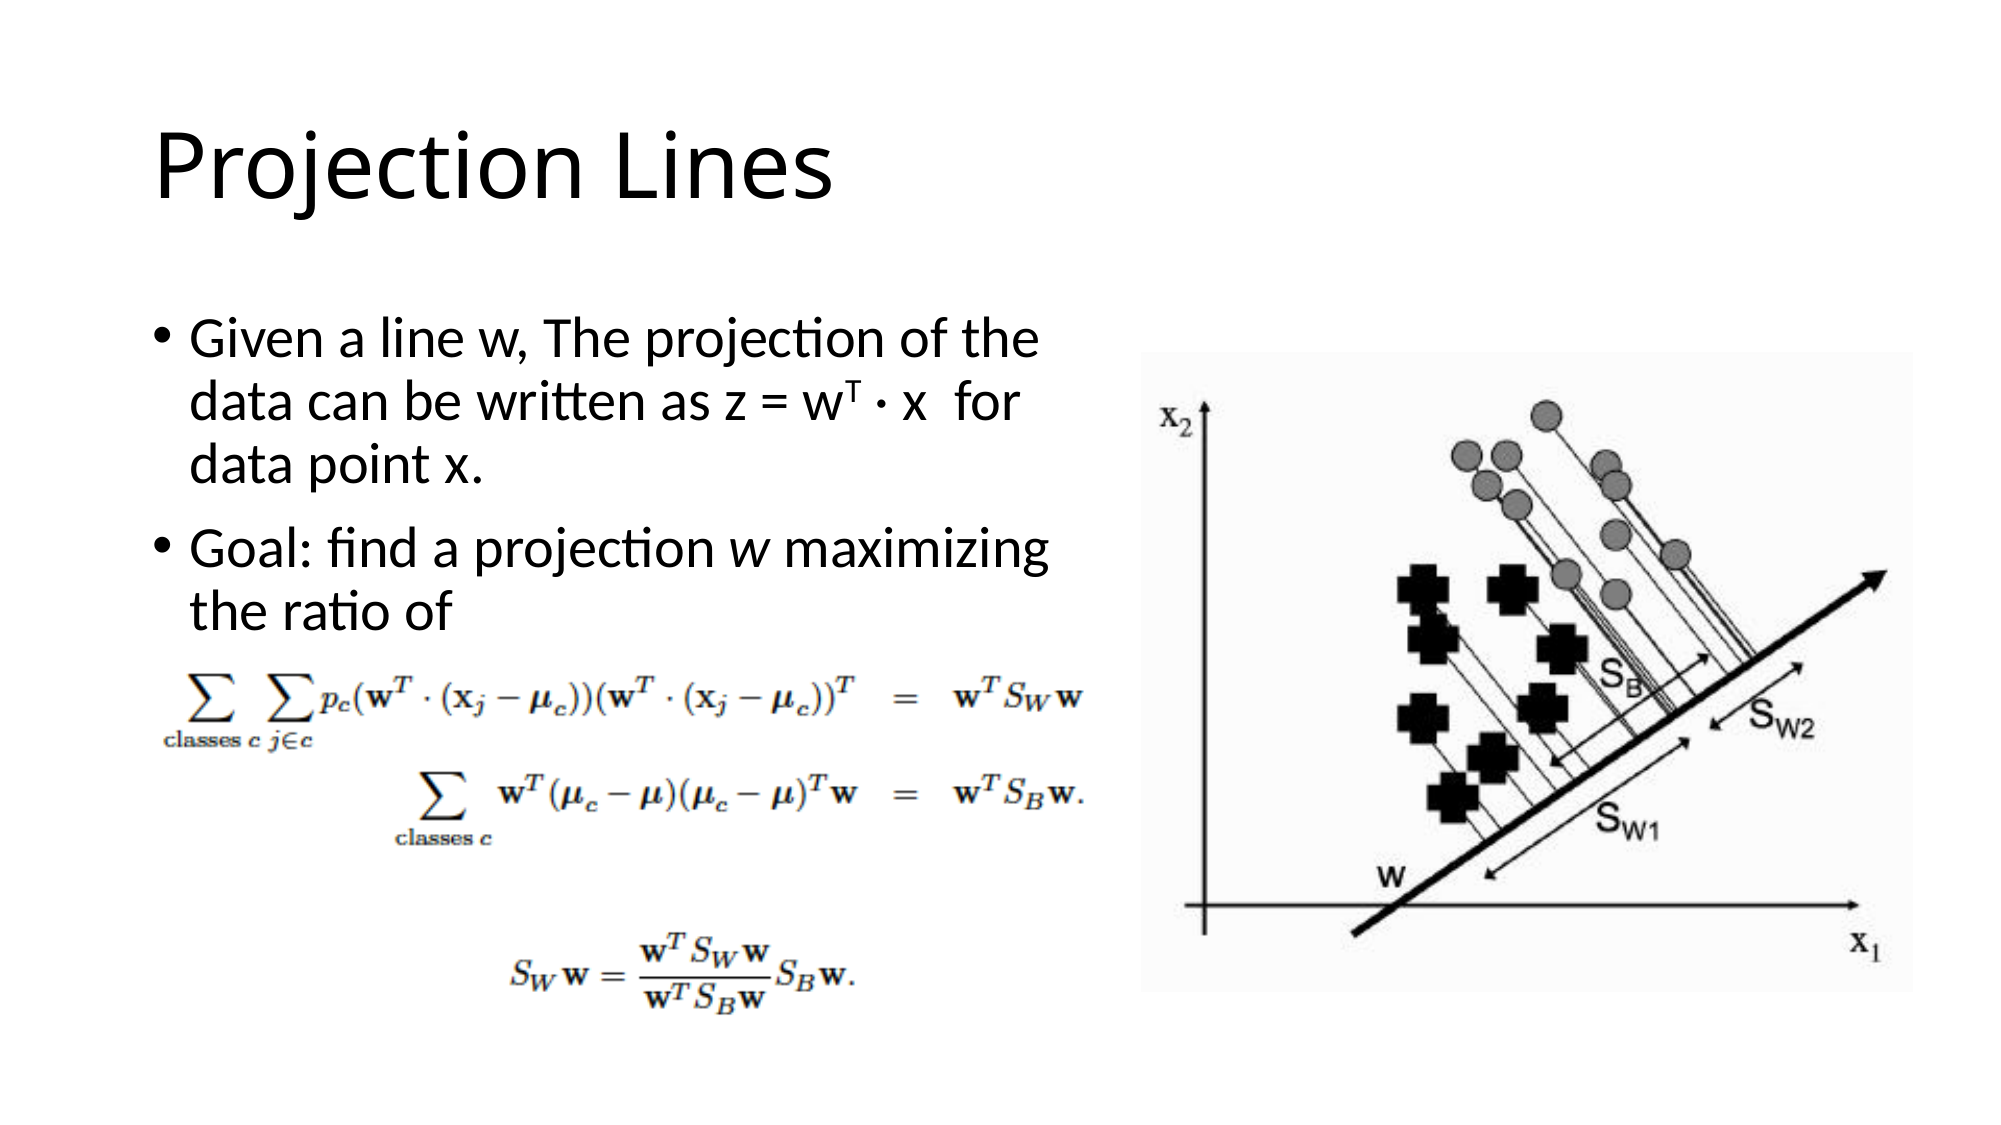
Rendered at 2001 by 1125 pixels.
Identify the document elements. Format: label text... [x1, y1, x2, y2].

picture [1141, 352, 1913, 992]
picture [160, 639, 1134, 856]
list Given a line w, The projection of the data can be written as z = wT · x for data point x. Goal: find a projection w maximizing the ratio of [137, 299, 1125, 878]
title Projection Lines [137, 59, 1863, 278]
picture [502, 914, 880, 1034]
